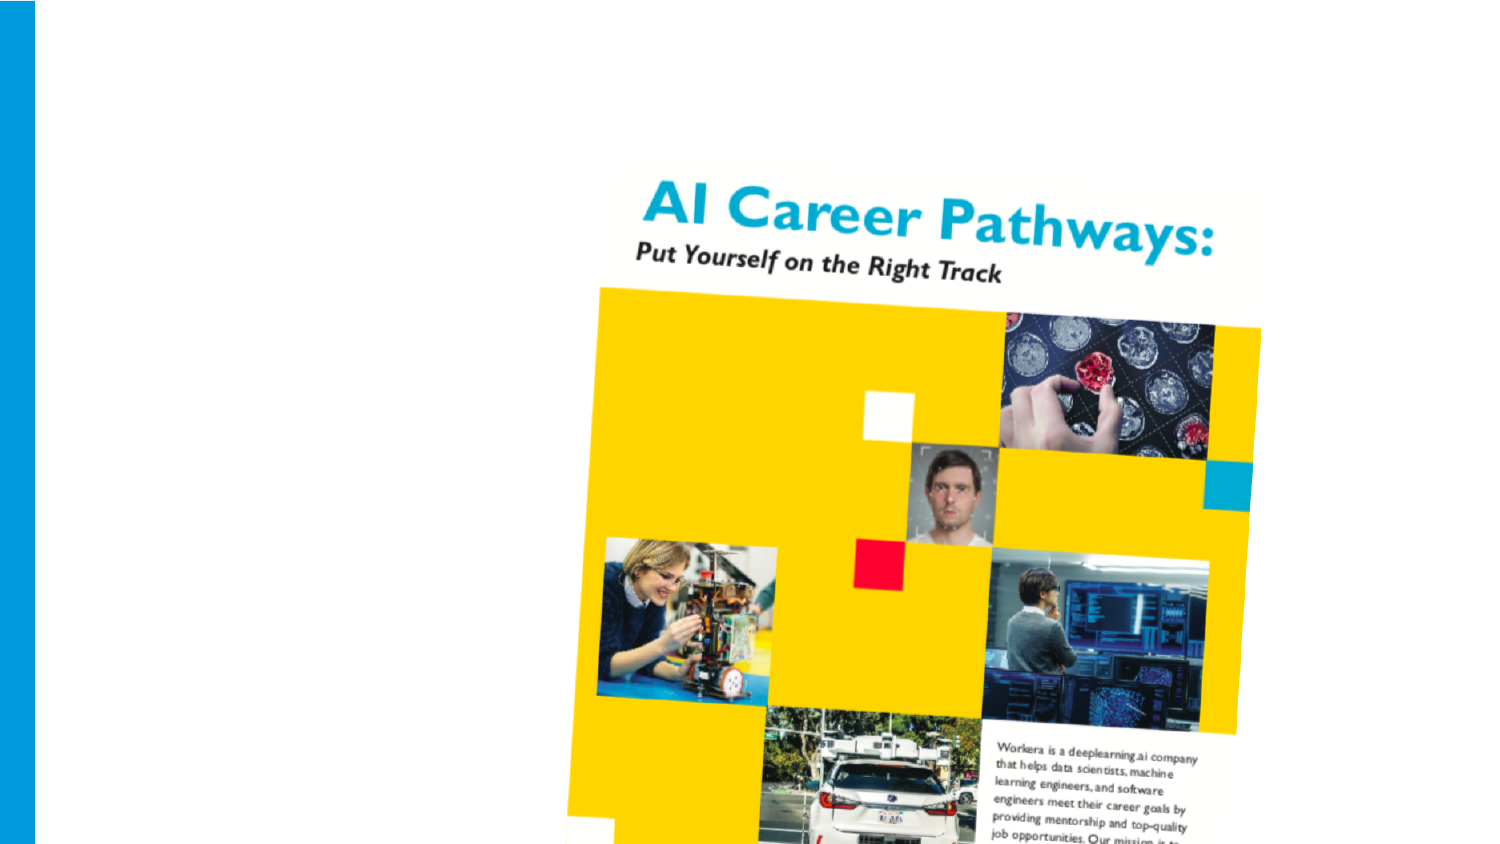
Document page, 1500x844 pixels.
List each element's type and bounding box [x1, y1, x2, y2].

picture [566, 148, 1269, 844]
